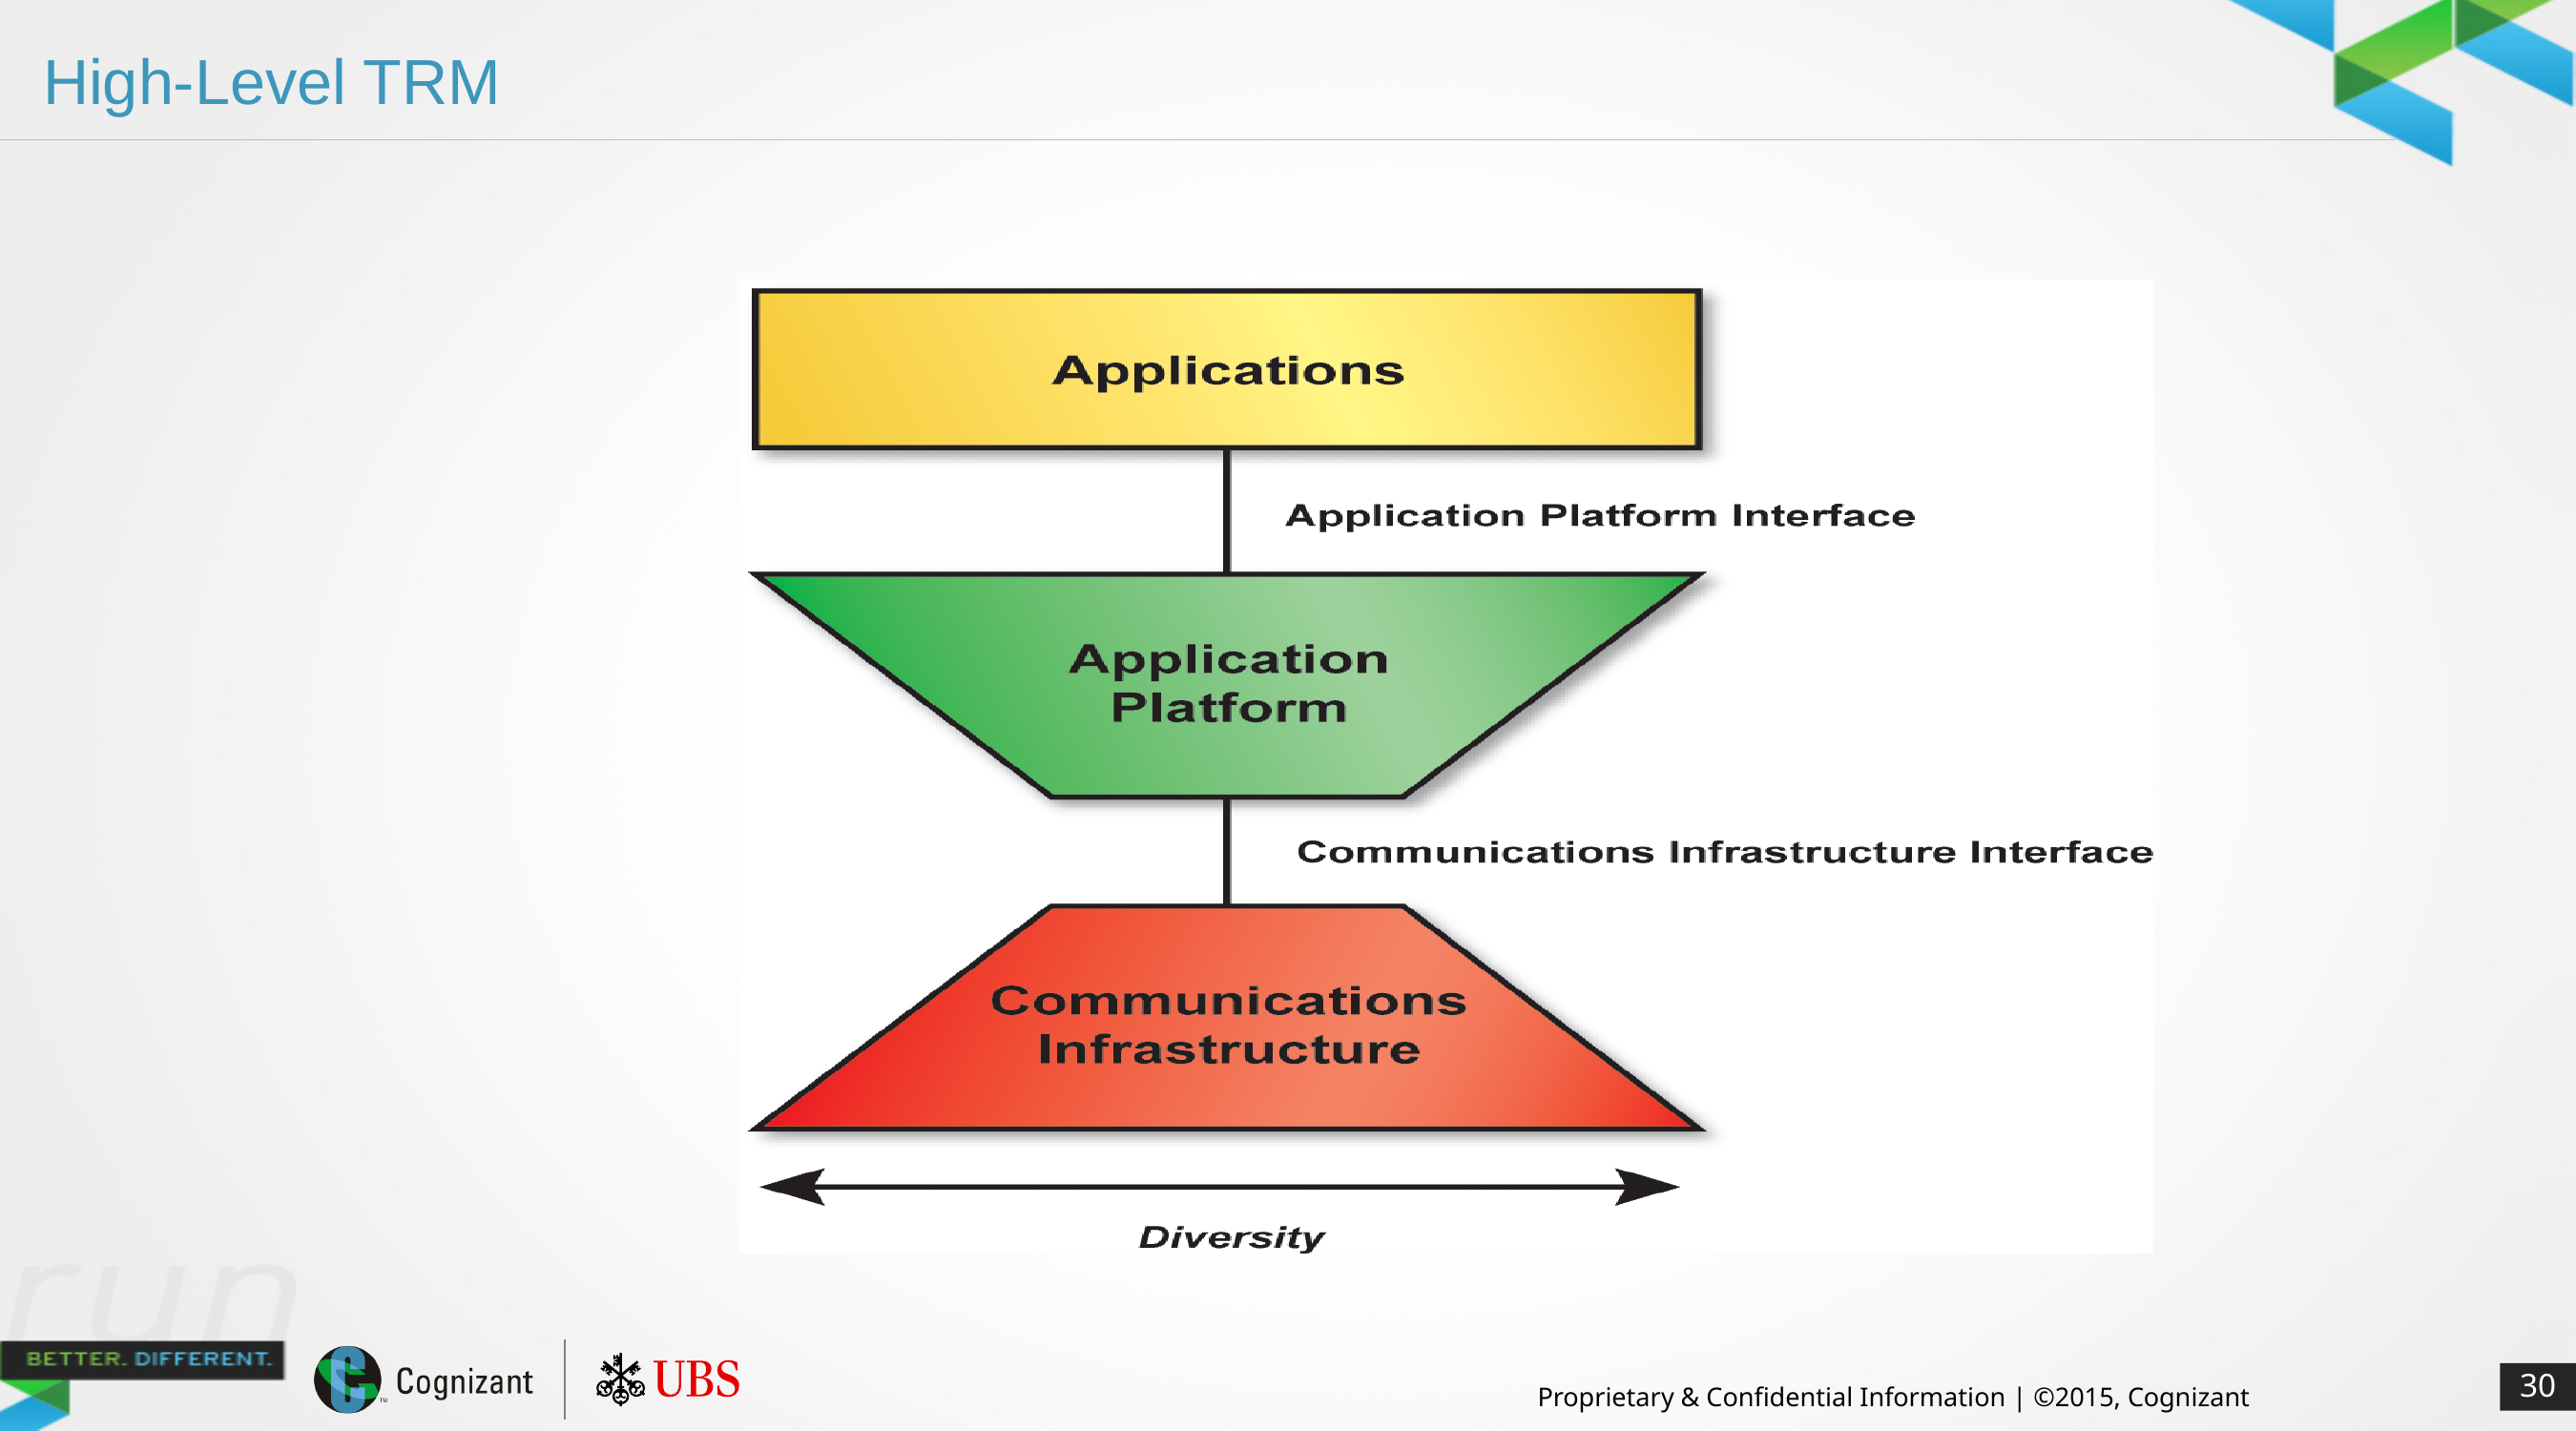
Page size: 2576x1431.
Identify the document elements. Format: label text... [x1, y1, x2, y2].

title High-Level TRM [43, 19, 2456, 139]
picture [0, 0, 2576, 1431]
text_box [739, 280, 2153, 1254]
